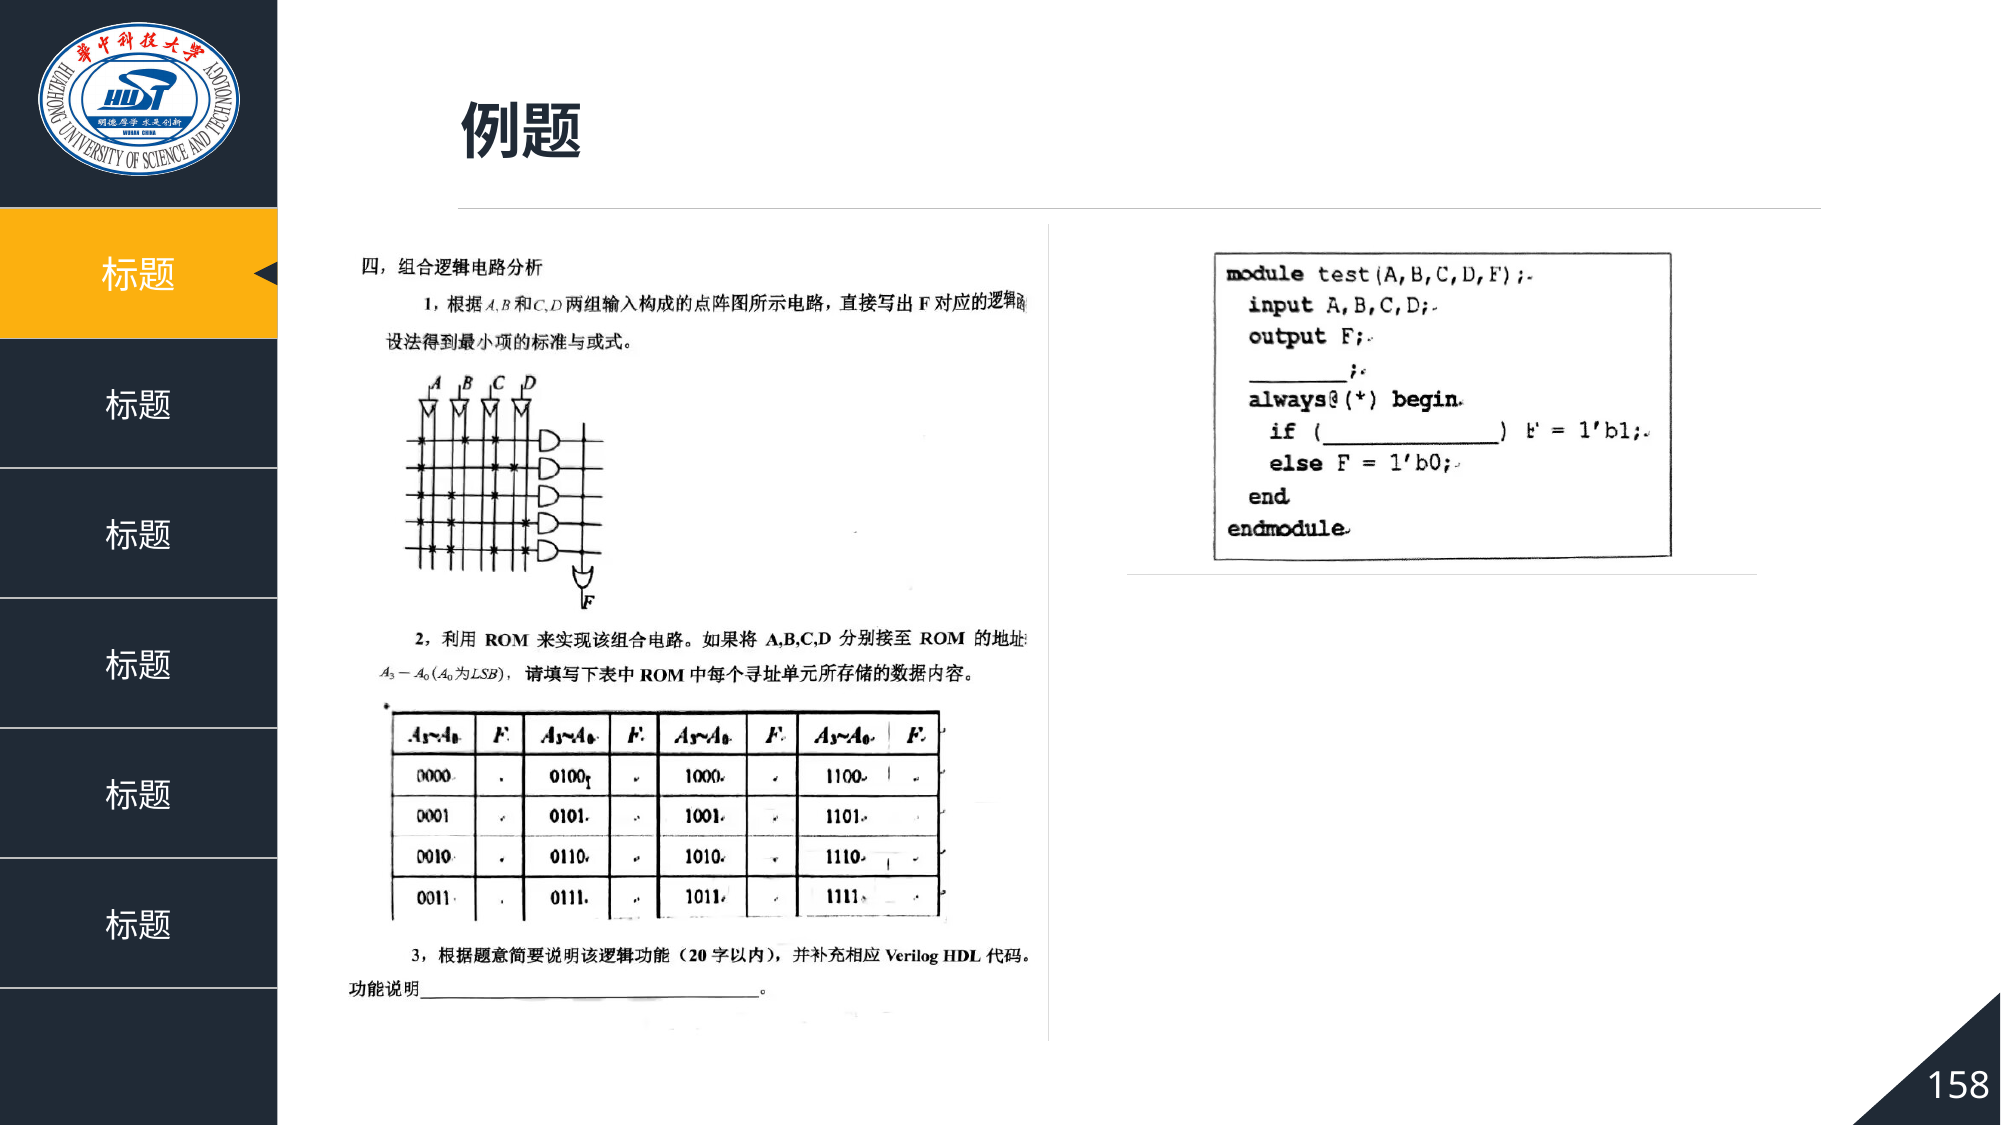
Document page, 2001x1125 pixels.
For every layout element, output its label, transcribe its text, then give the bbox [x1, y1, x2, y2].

text_box 例题 [445, 84, 598, 173]
picture [1126, 224, 1757, 575]
picture [38, 22, 240, 176]
picture [327, 224, 1049, 1041]
